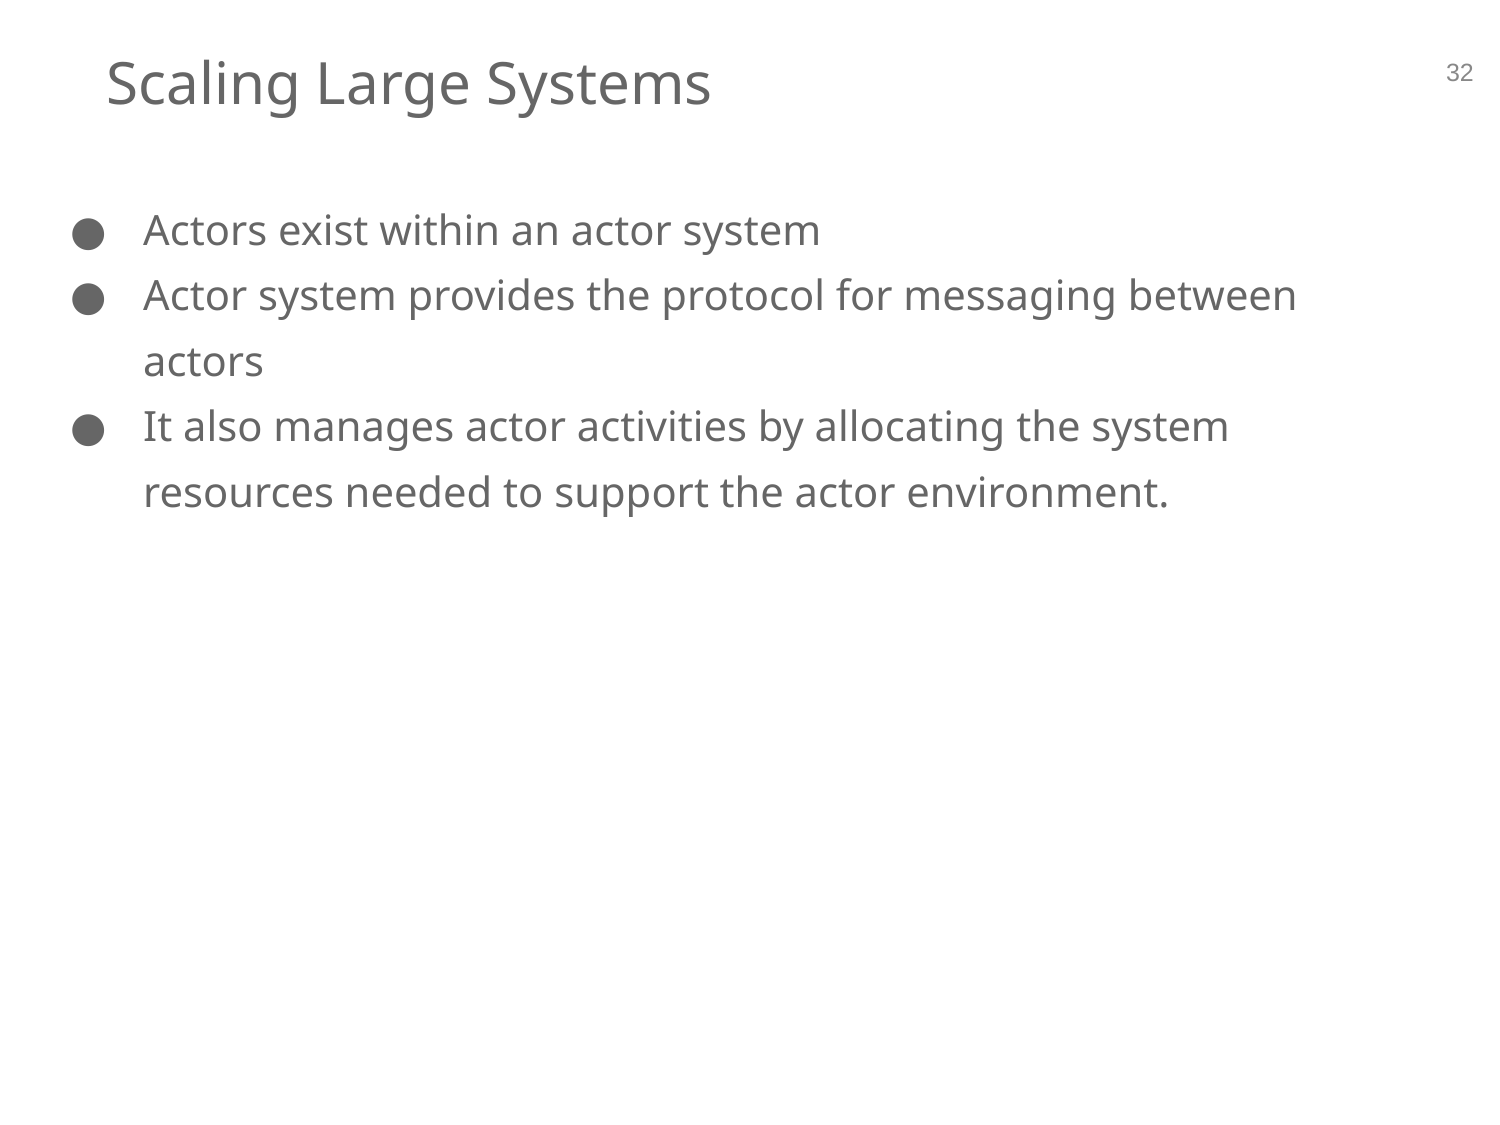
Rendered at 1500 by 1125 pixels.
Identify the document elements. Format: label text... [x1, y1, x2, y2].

slide_number ‹#› [1423, 42, 1490, 103]
title Scaling Large Systems [91, 11, 1282, 153]
list Actors exist within an actor system Actor system provides the protocol for messaging between actors It also manages actor activities by allocating the system resources needed to support the actor environment. [53, 184, 1436, 1114]
